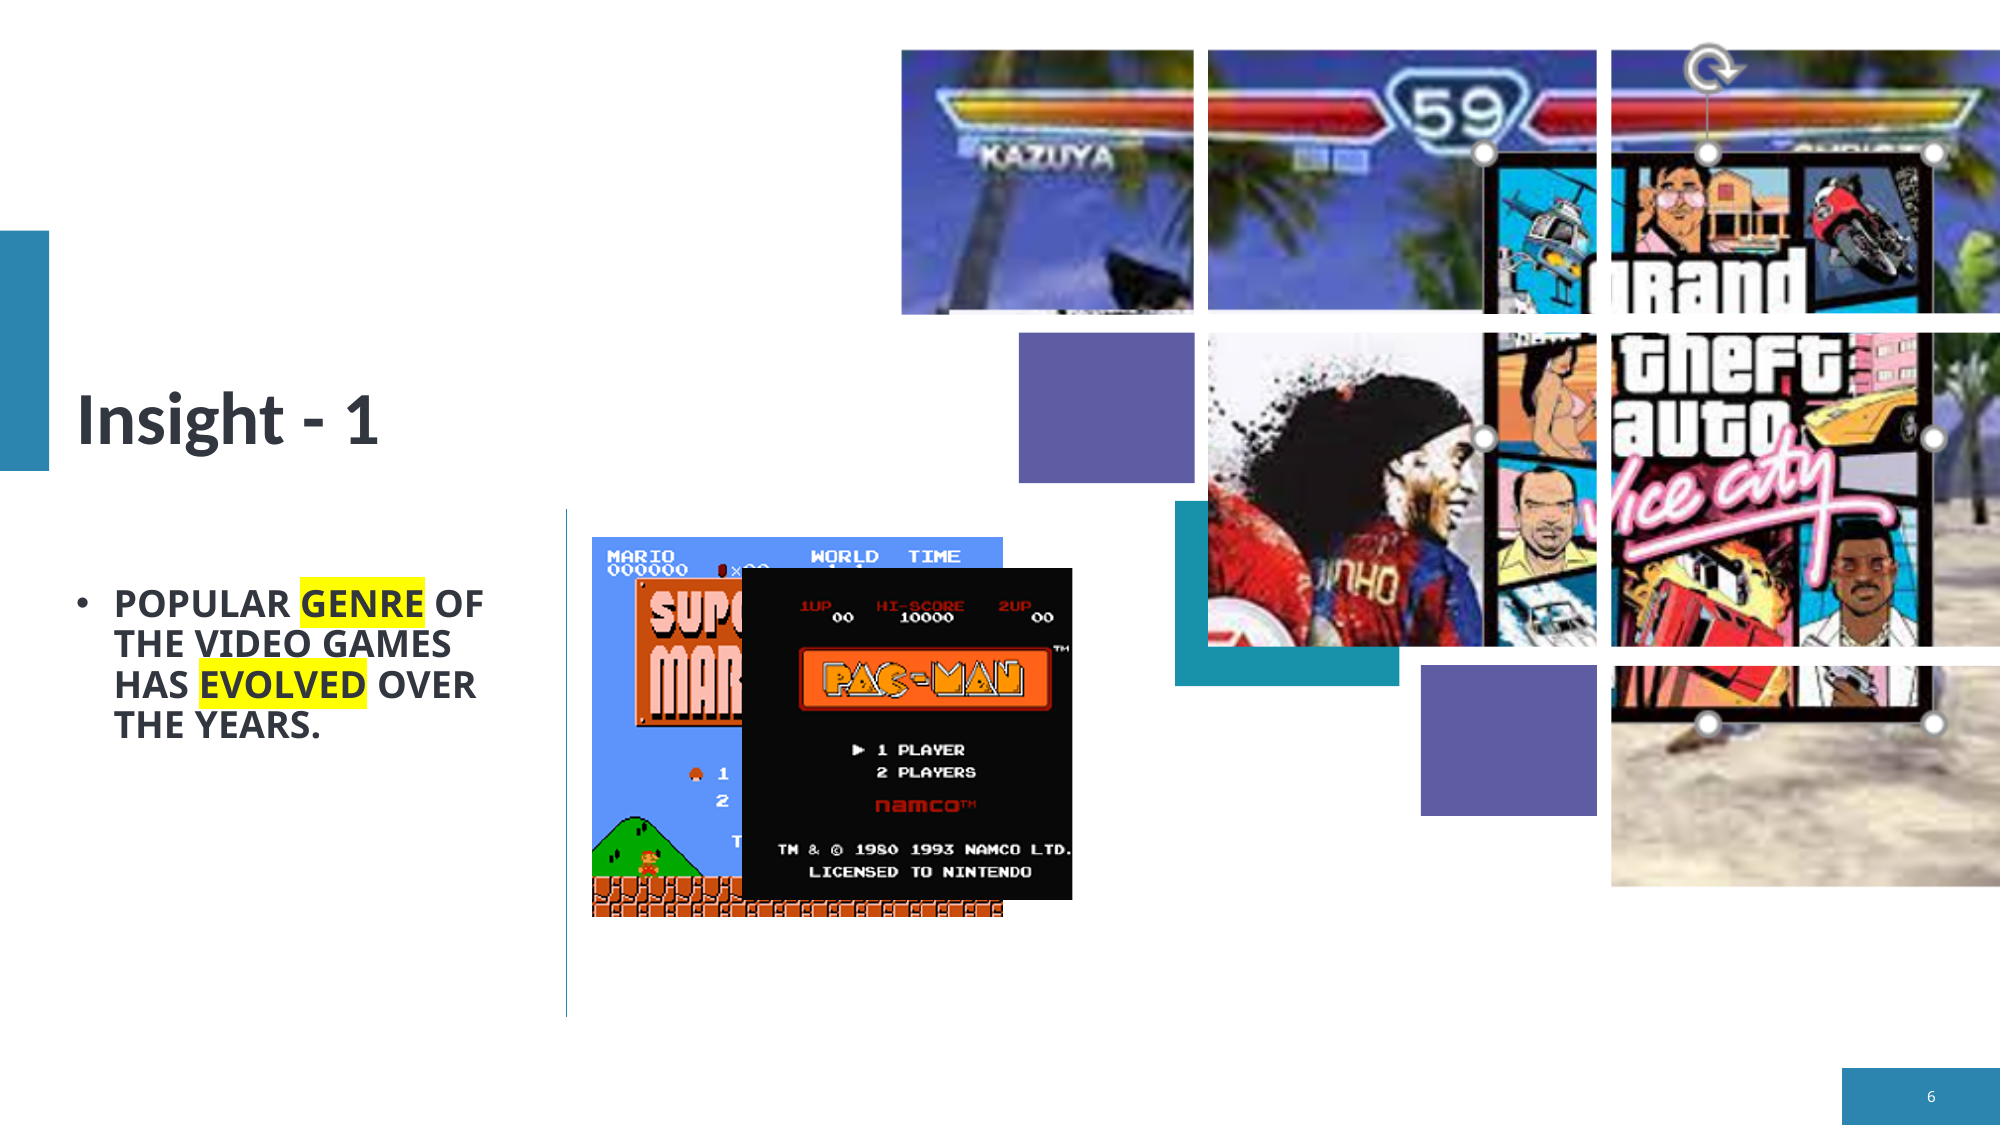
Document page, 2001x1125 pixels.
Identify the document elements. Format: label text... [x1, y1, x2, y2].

list POPULAR GENRE OF THE VIDEO GAMES HAS EVOLVED OVER THE YEARS. [60, 511, 542, 1018]
slide_number 6 [1889, 1079, 1951, 1114]
picture [592, 0, 2000, 1018]
title Insight - 1 [60, 218, 791, 469]
